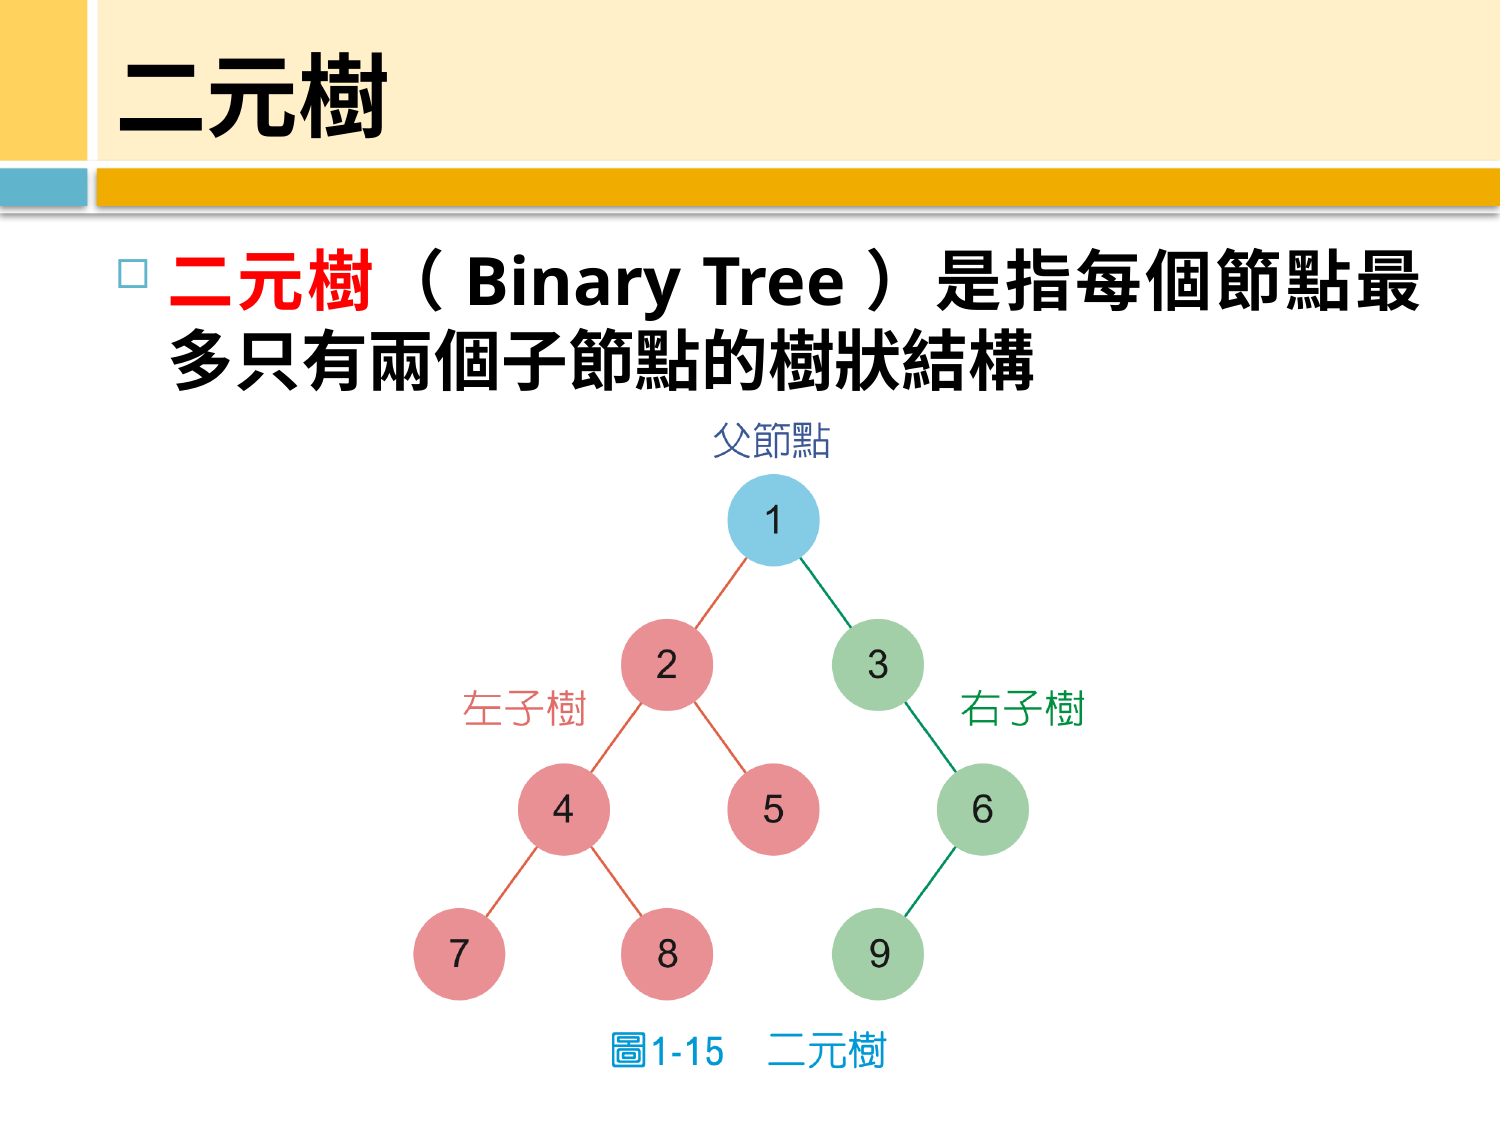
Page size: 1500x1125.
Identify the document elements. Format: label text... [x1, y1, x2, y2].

title 二元樹 [100, 26, 1438, 161]
picture [399, 401, 1101, 1099]
list 二元樹（Binary Tree）是指每個節點最多只有兩個子節點的樹狀結構 [100, 231, 1438, 1024]
